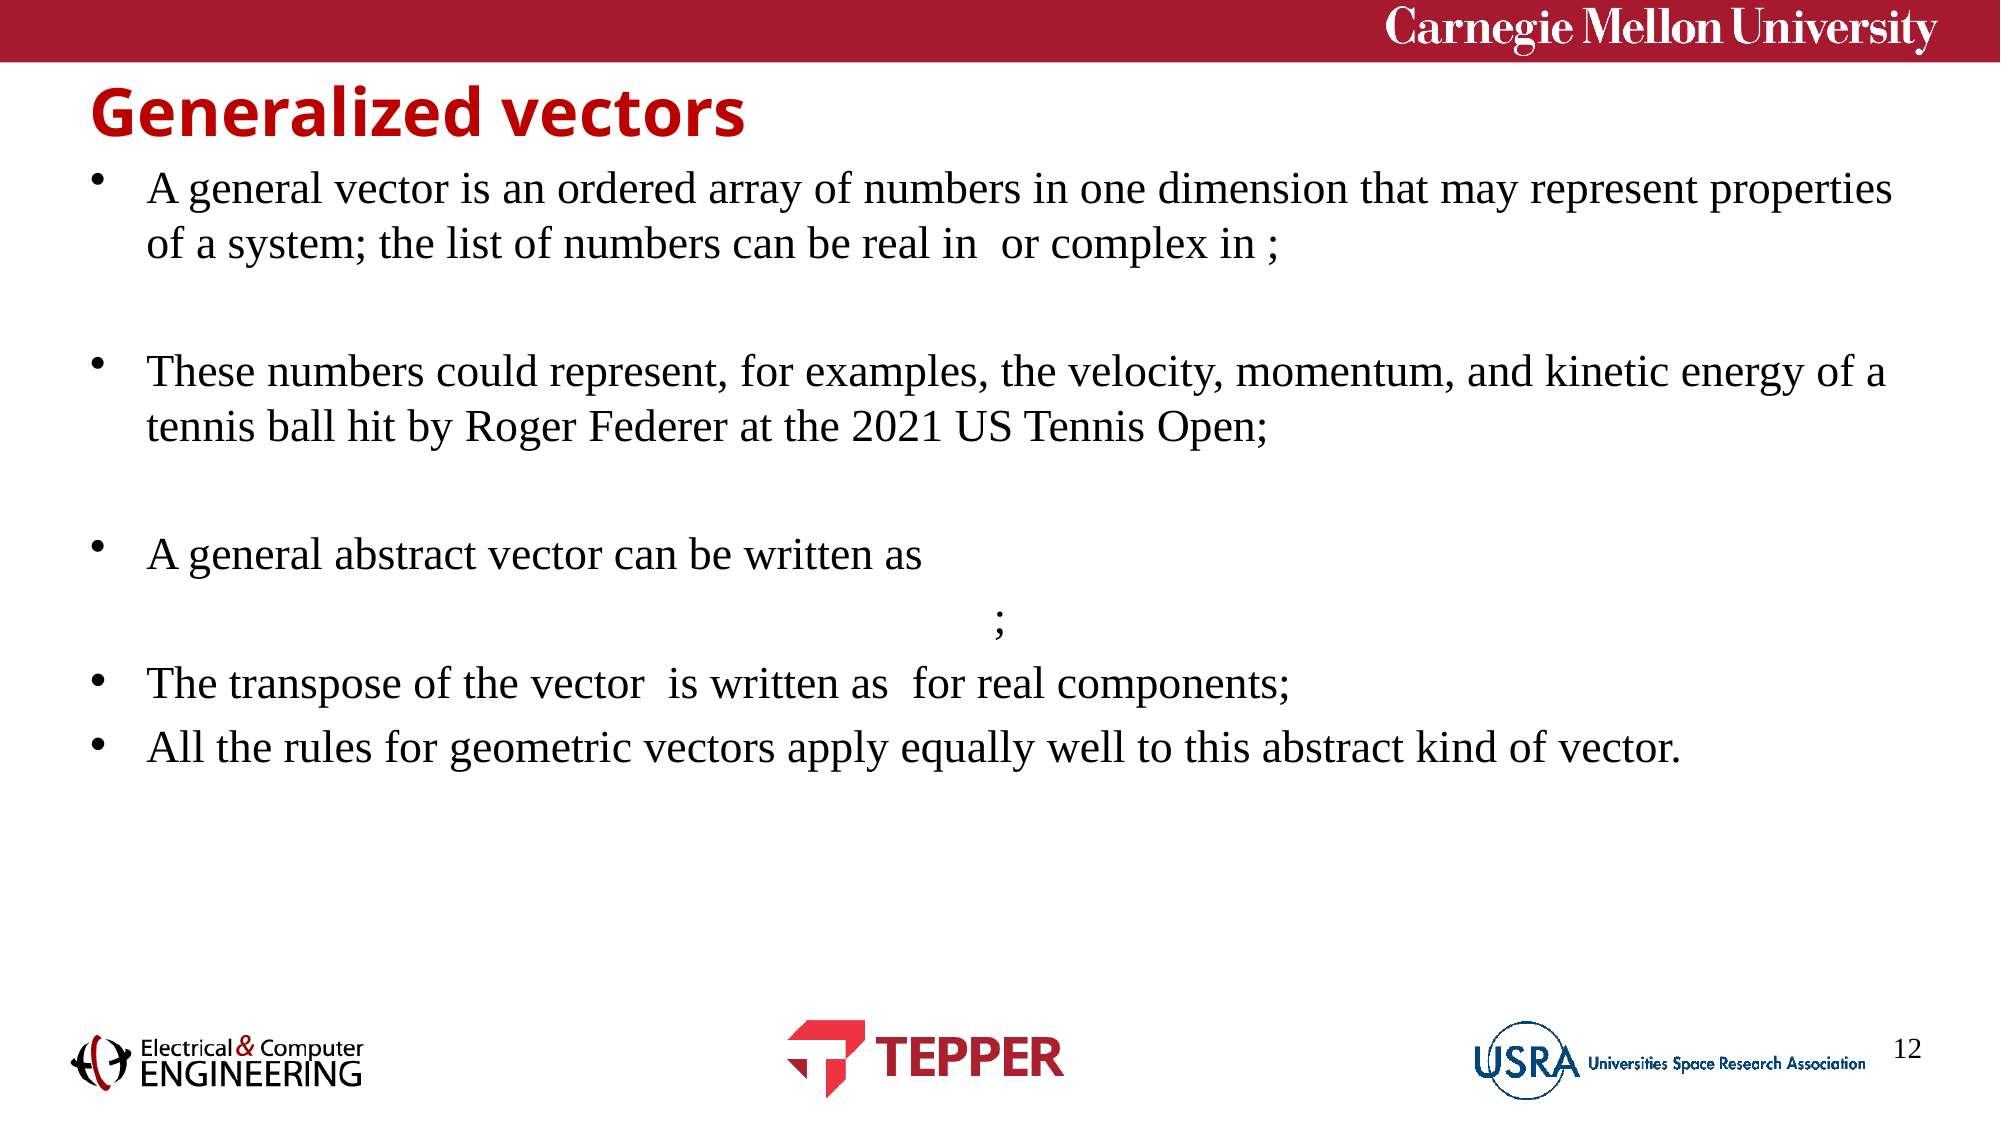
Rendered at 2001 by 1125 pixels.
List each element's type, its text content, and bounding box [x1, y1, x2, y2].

picture [787, 1020, 1064, 1098]
slide_number 12 [1520, 1022, 1938, 1097]
picture [1475, 1021, 1865, 1100]
picture [1386, 6, 1938, 56]
picture [62, 1027, 375, 1097]
title Generalized vectors [75, 62, 1938, 153]
